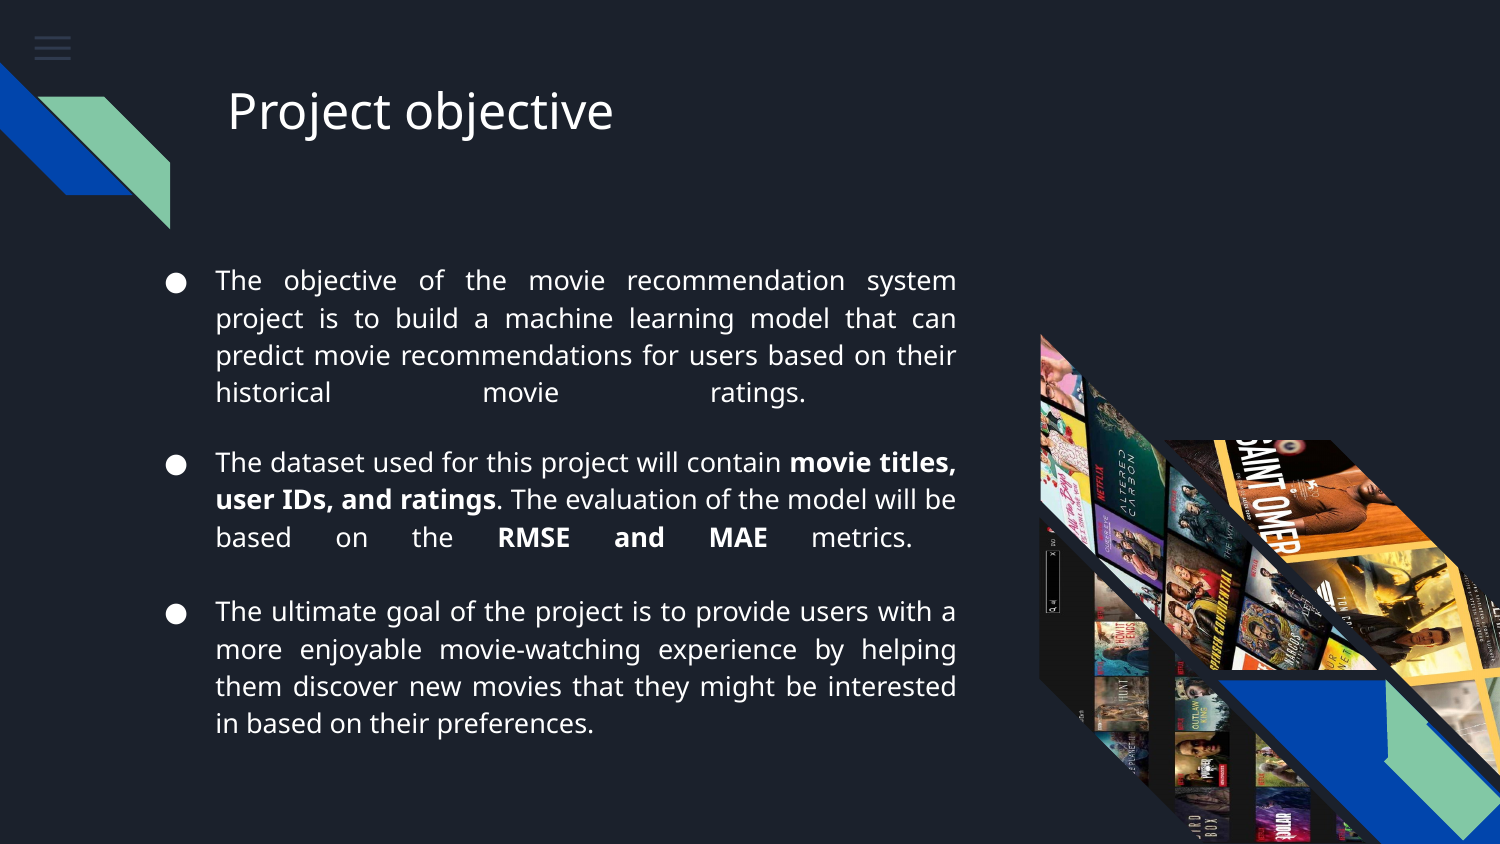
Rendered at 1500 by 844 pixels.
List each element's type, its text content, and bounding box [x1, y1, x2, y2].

list The objective of the movie recommendation system project is to build a machine learning model that can predict movie recommendations for users based on their historical movie ratings. The dataset used for this project will contain movie titles, user IDs, and ratings. The evaluation of the model will be based on the RMSE and MAE metrics. The ultimate goal of the project is to provide users with a more enjoyable movie-watching experience by helping them discover new movies that they might be interested in based on their preferences. [125, 243, 972, 810]
picture [1039, 333, 1500, 844]
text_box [1346, 677, 1500, 843]
title Project objective [212, 64, 836, 156]
